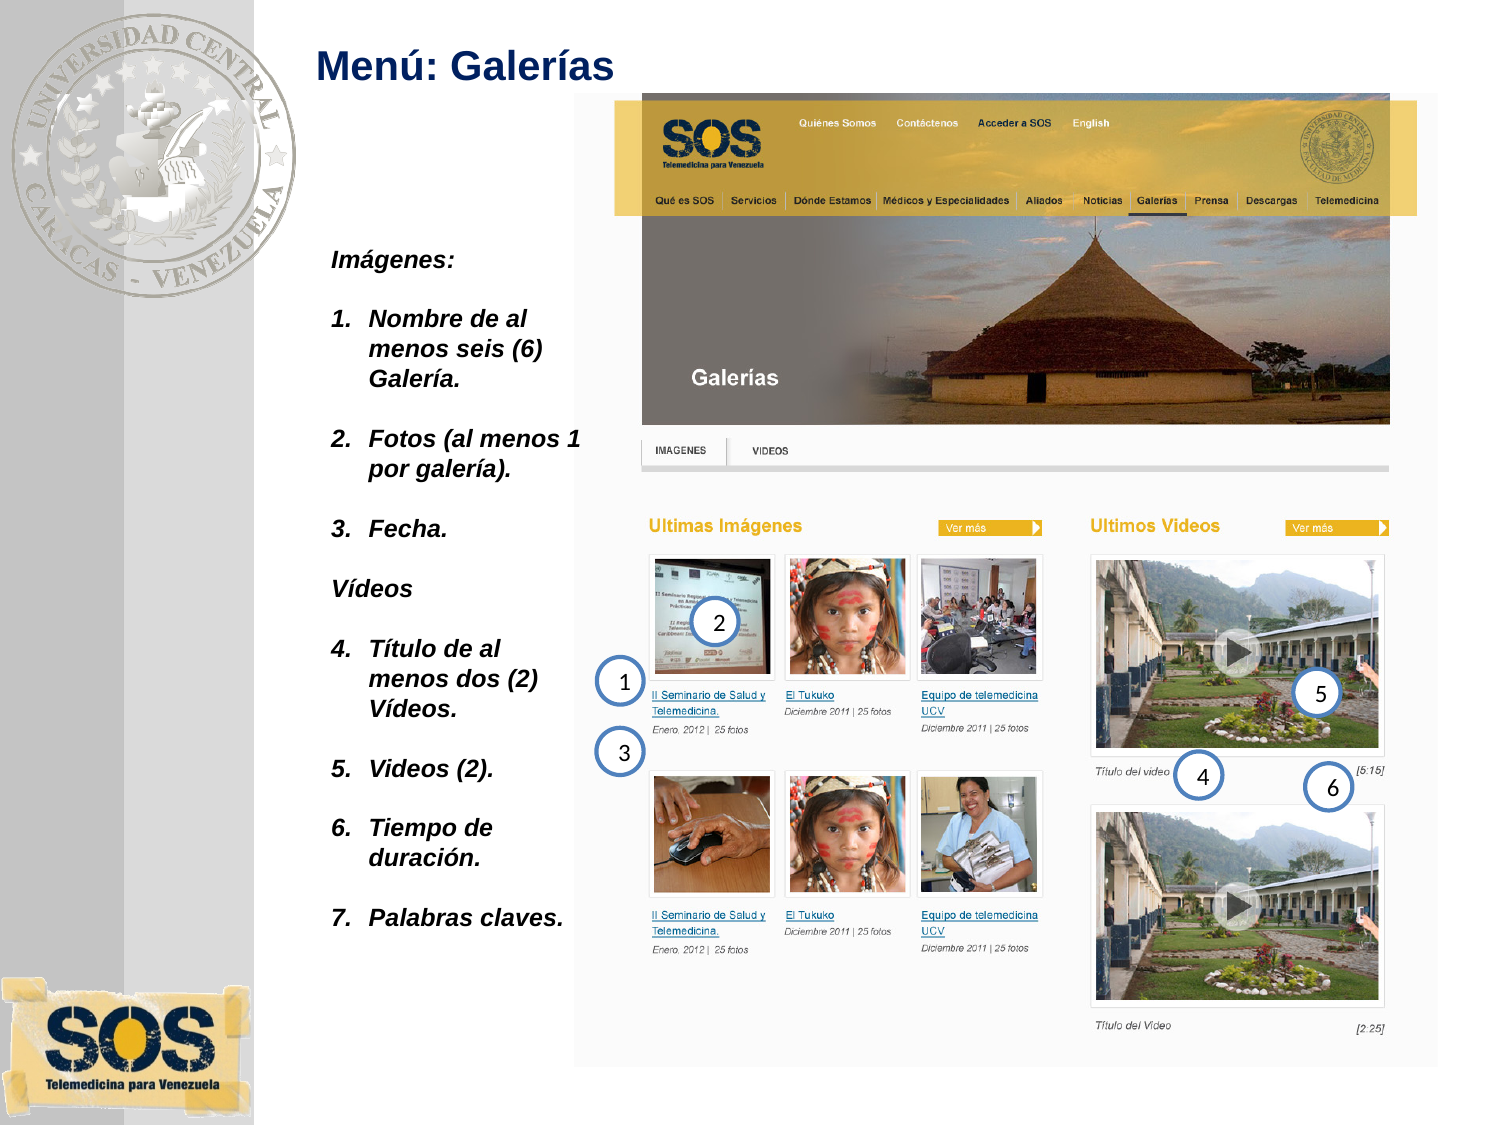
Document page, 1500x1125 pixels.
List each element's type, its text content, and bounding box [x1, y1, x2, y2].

picture [573, 93, 1438, 1067]
text_box Menú: Galerías [301, 30, 1459, 96]
text_box Imágenes: Nombre de al menos seis (6) Galería. Fotos (al menos 1 por galería). Fecha. Vídeos Título de al menos dos (2) Vídeos. Videos (2). Tiempo de duración. Palabras claves. [316, 175, 568, 999]
picture [1, 976, 254, 1118]
